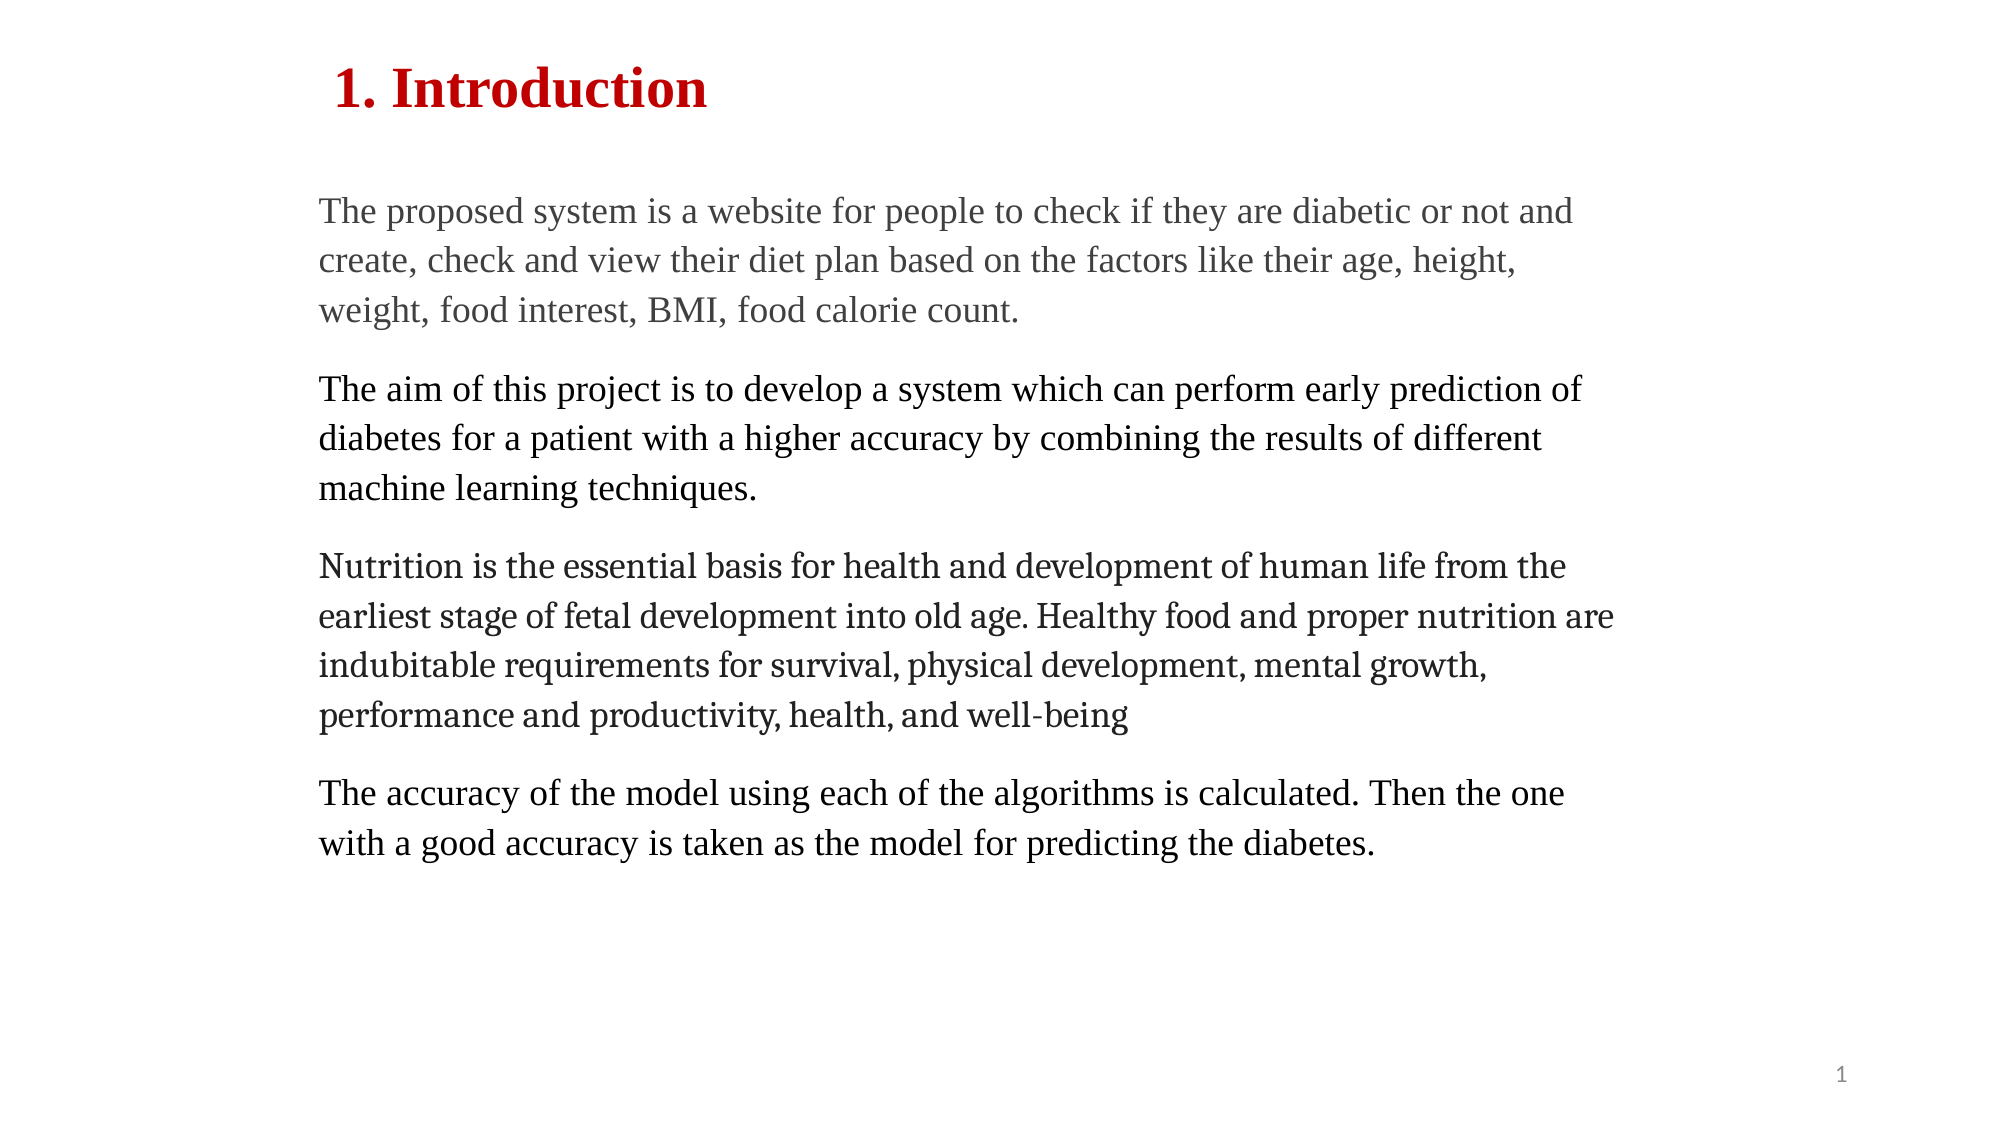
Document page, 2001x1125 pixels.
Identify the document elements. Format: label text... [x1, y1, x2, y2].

slide_number 1 [1412, 1042, 1863, 1103]
list The proposed system is a website for people to check if they are diabetic or not and create, check and view their diet plan based on the factors like their age, height, weight, food interest, BMI, food calorie count. The aim of this project is to develop a system which can perform early prediction of diabetes for a patient with a higher accuracy by combining the results of different machine learning techniques. Nutrition is the essential basis for health and development of human life from the earliest stage of fetal development into old age. Healthy food and proper nutrition are indubitable requirements for survival, physical development, mental growth, performance and productivity, health, and well-being The accuracy of the model using each of the algorithms is calculated. Then the one with a good accuracy is taken as the model for predicting the diabetes. [288, 173, 1633, 1043]
text_box 1. Introduction [318, 36, 1633, 132]
